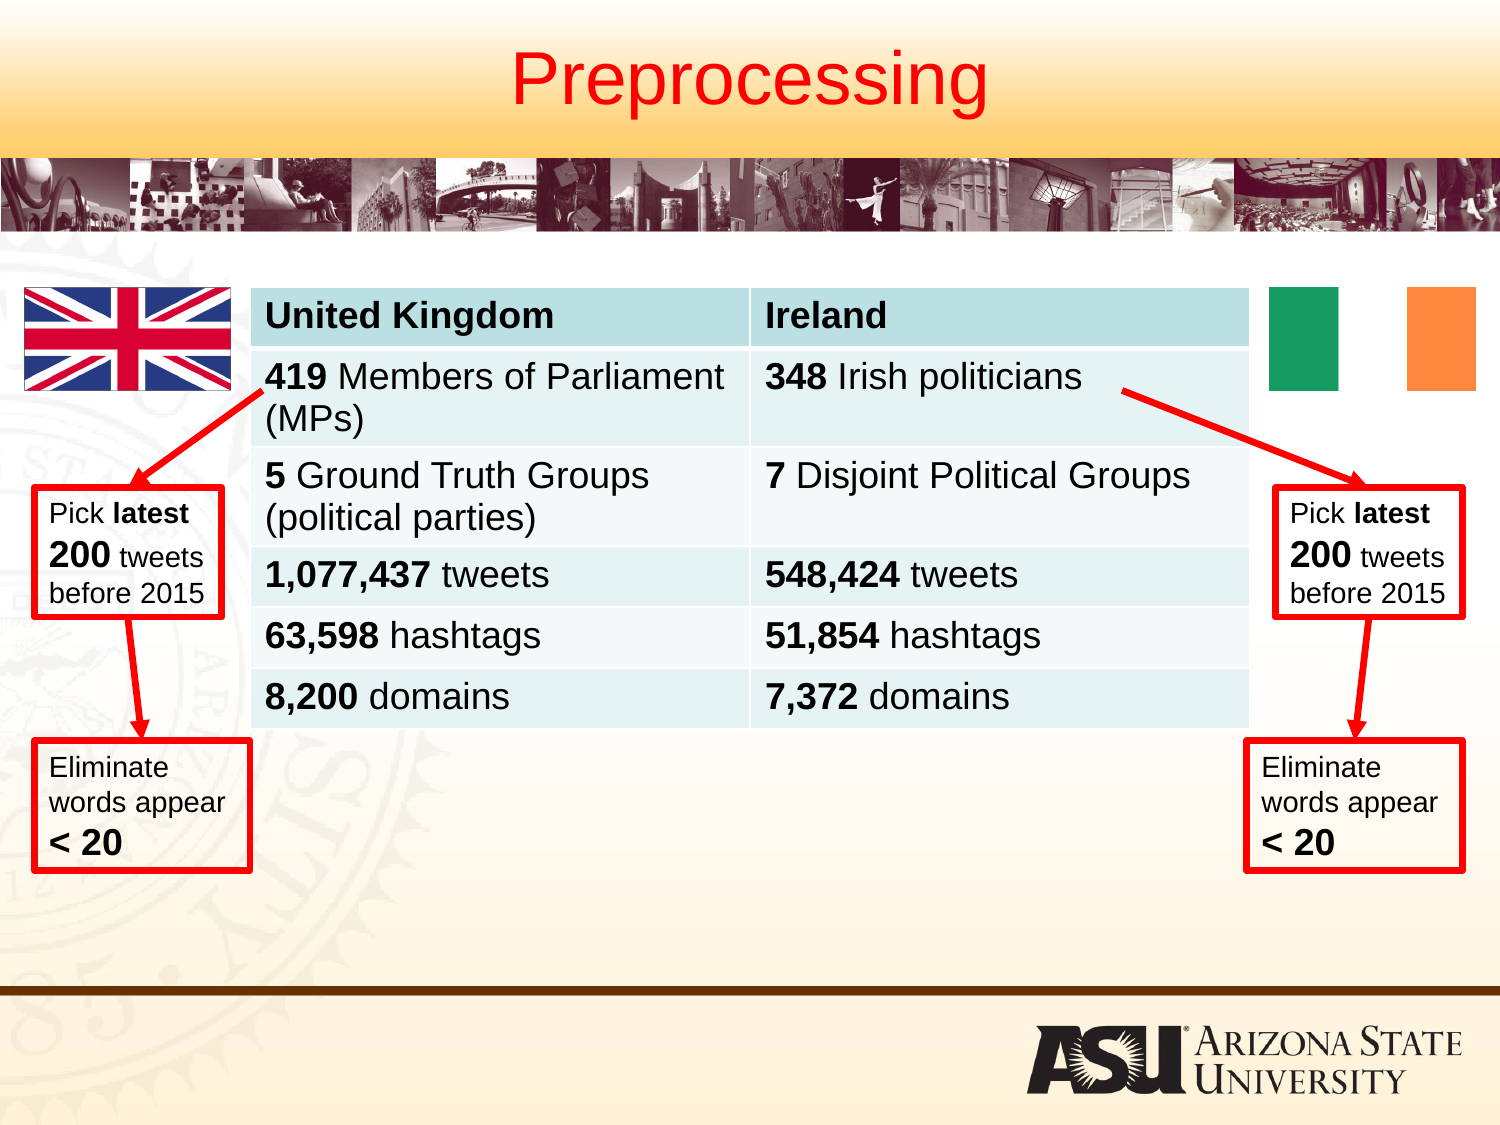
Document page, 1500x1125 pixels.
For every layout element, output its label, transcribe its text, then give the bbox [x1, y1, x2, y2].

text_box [1122, 390, 1369, 488]
table_cell 51,854 hashtags [751, 608, 1249, 667]
text_box Eliminate words appear < 20 [1246, 740, 1463, 871]
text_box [127, 618, 143, 741]
table_cell 548,424 tweets [751, 547, 1249, 606]
table_cell 419 Members of Parliament (MPs) [251, 351, 749, 446]
table_cell 1,077,437 tweets [251, 547, 749, 606]
text_box Eliminate words appear < 20 [34, 740, 250, 871]
table_cell 7 Disjoint Political Groups [751, 448, 1249, 545]
picture [0, 0, 1500, 1125]
table_header Ireland [751, 288, 1249, 346]
table_cell 8,200 domains [251, 669, 749, 728]
title Preprocessing [75, 0, 1425, 150]
text_box Pick latest 200 tweets before 2015 [34, 487, 222, 618]
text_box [1354, 618, 1369, 741]
table_cell 348 Irish politicians [751, 351, 1249, 446]
table_cell 5 Ground Truth Groups (political parties) [251, 448, 749, 545]
table_cell 63,598 hashtags [251, 608, 749, 667]
table_cell 7,372 domains [751, 669, 1249, 728]
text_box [127, 390, 263, 488]
text_box Pick latest 200 tweets before 2015 [1275, 487, 1463, 618]
table_header United Kingdom [251, 288, 749, 346]
